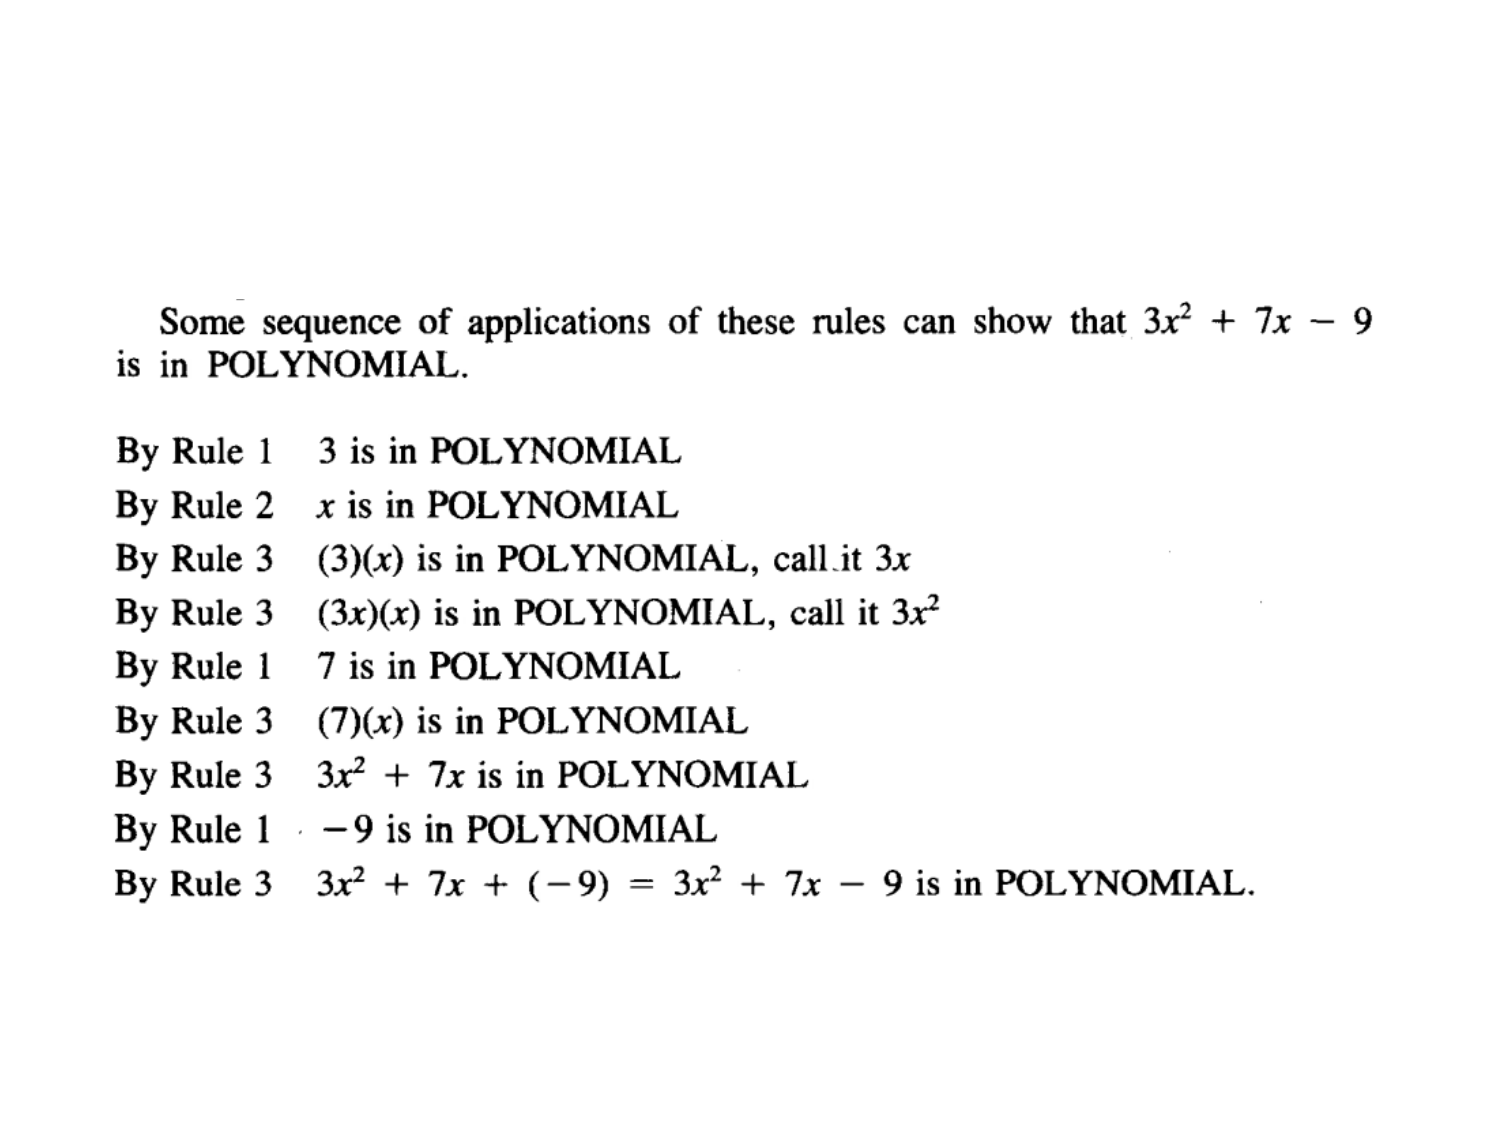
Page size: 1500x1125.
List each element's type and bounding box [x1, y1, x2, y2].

picture [99, 299, 1413, 908]
